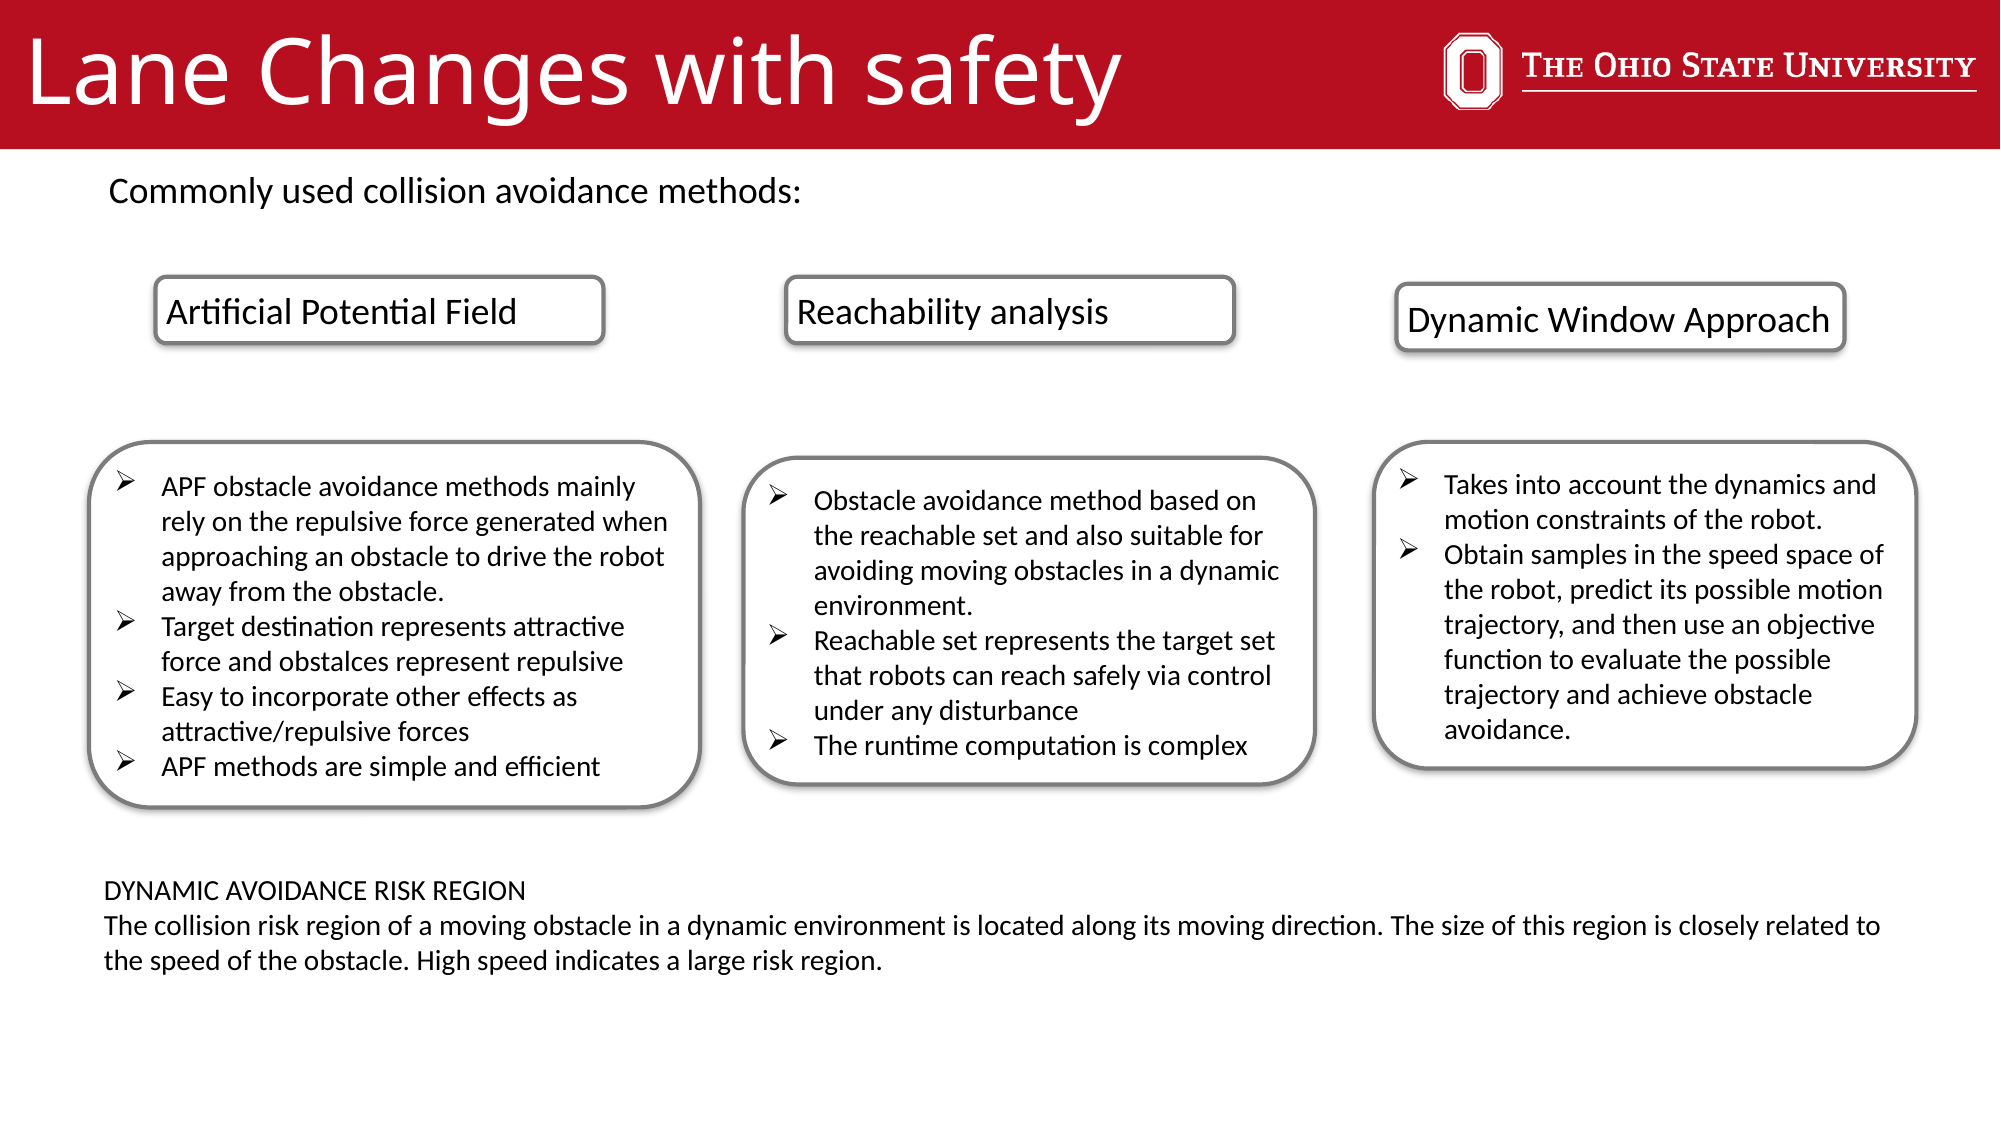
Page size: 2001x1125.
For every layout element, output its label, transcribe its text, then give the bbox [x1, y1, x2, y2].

title Lane Changes with safety [16, 14, 1420, 135]
text_box Takes into account the dynamics and motion constraints of the robot. Obtain samples in the speed space of the robot, predict its possible motion trajectory, and then use an objective function to evaluate the possible trajectory and achieve obstacle avoidance. [1373, 441, 1917, 769]
text_box APF obstacle avoidance methods mainly rely on the repulsive force generated when approaching an obstacle to drive the robot away from the obstacle. Target destination represents attractive force and obstalces represent repulsive Easy to incorporate other effects as attractive/repulsive forces APF methods are simple and efficient [88, 442, 700, 808]
text_box Dynamic Window Approach [1396, 283, 1845, 351]
text_box Obstacle avoidance method based on the reachable set and also suitable for avoiding moving obstacles in a dynamic environment. Reachable set represents the target set that robots can reach safely via control under any disturbance The runtime computation is complex [743, 457, 1315, 785]
text_box DYNAMIC AVOIDANCE RISK REGION The collision risk region of a moving obstacle in a dynamic environment is located along its moving direction. The size of this region is closely related to the speed of the obstacle. High speed indicates a large risk region. [88, 863, 1917, 984]
text_box Reachability analysis [786, 276, 1235, 344]
text_box Commonly used collision avoidance methods: [101, 158, 820, 264]
text_box Artificial Potential Field [155, 276, 604, 344]
picture [1443, 32, 1977, 110]
